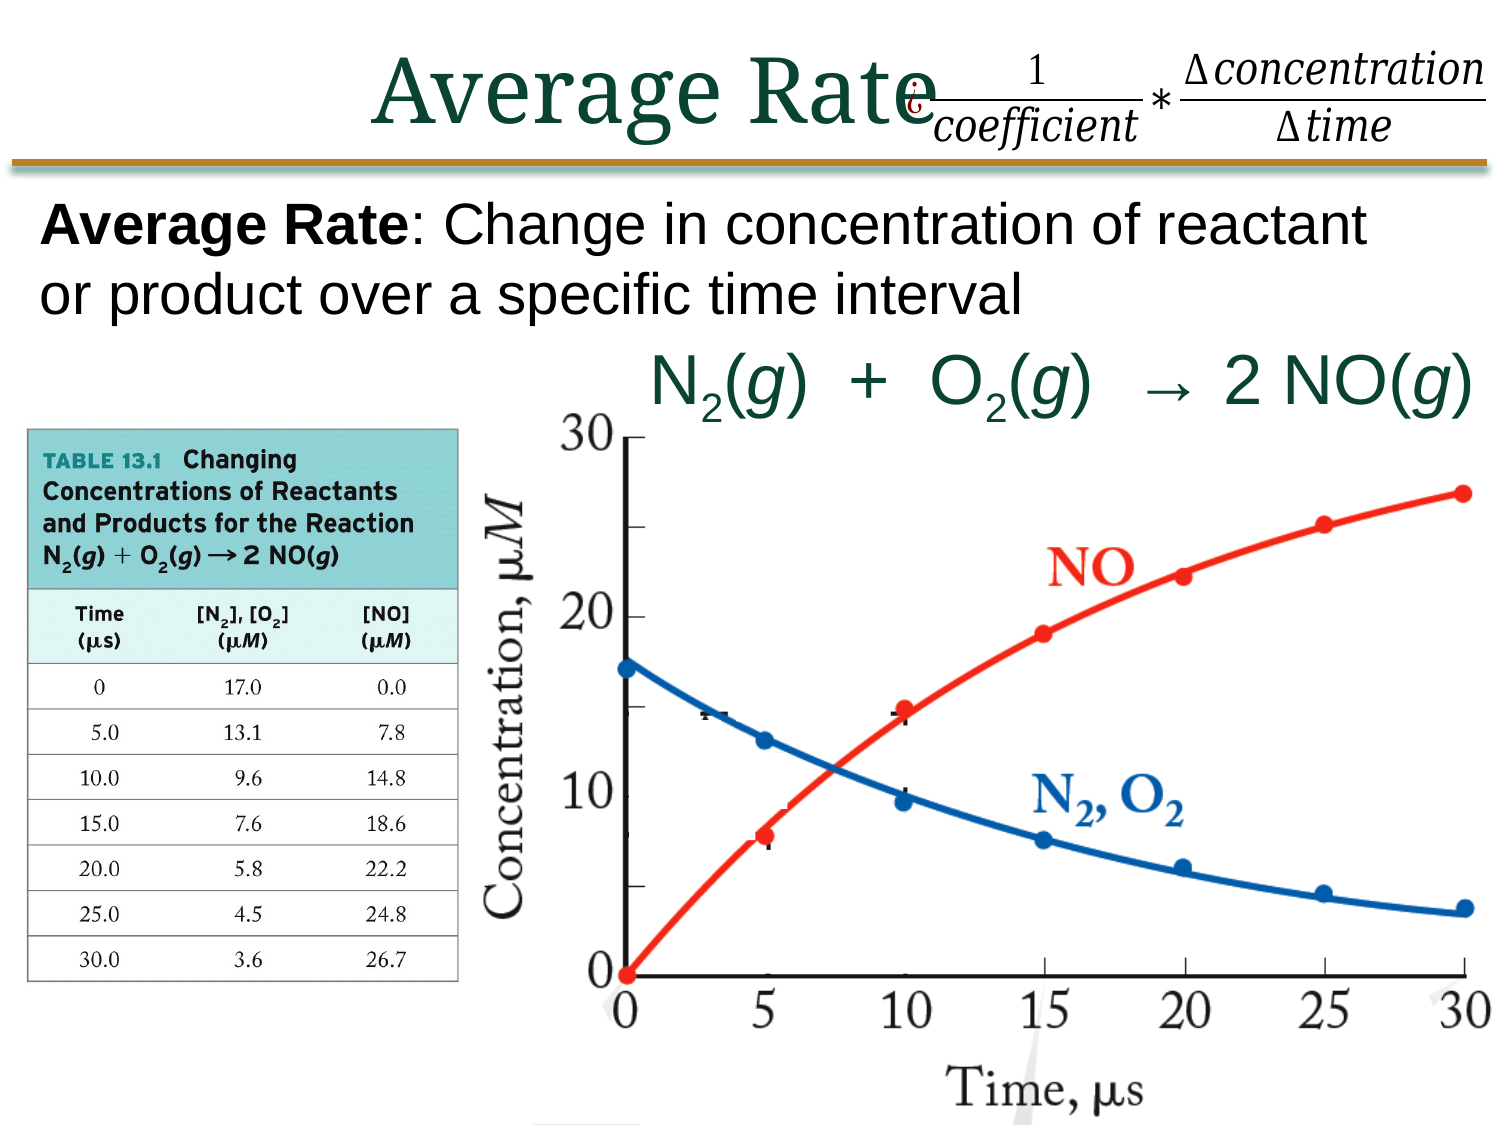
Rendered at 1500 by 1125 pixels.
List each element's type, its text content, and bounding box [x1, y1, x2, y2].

text_box N2(g) + O2(g) → 2 NO(g) [612, 326, 1500, 411]
picture [21, 421, 463, 988]
picture [474, 412, 1500, 1125]
text_box Average Rate [0, 24, 1313, 175]
list Average Rate: Change in concentration of reactant or product over a specific time interval [24, 179, 1450, 341]
